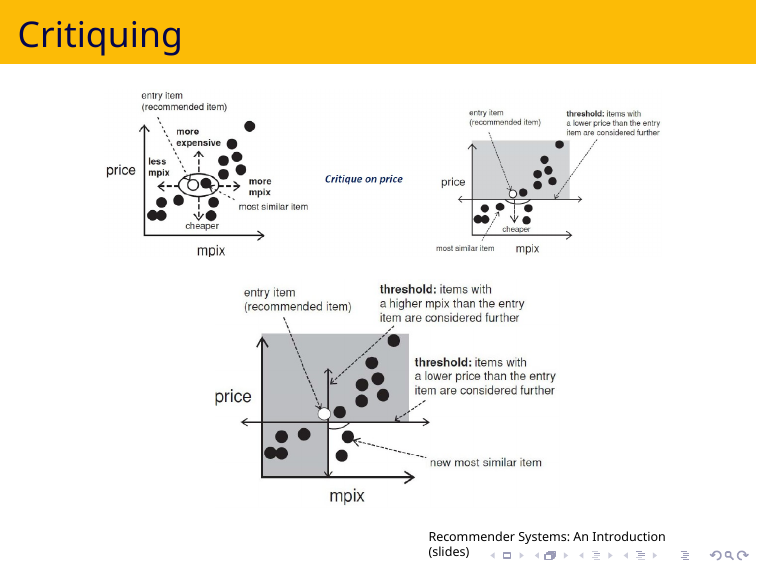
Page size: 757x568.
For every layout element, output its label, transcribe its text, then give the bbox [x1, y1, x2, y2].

picture [104, 89, 662, 258]
picture [214, 279, 560, 509]
text_box Critiquing [15, 9, 360, 55]
text_box [0, 0, 756, 64]
text_box Recommender Systems: An Introduction (slides) [426, 526, 699, 559]
